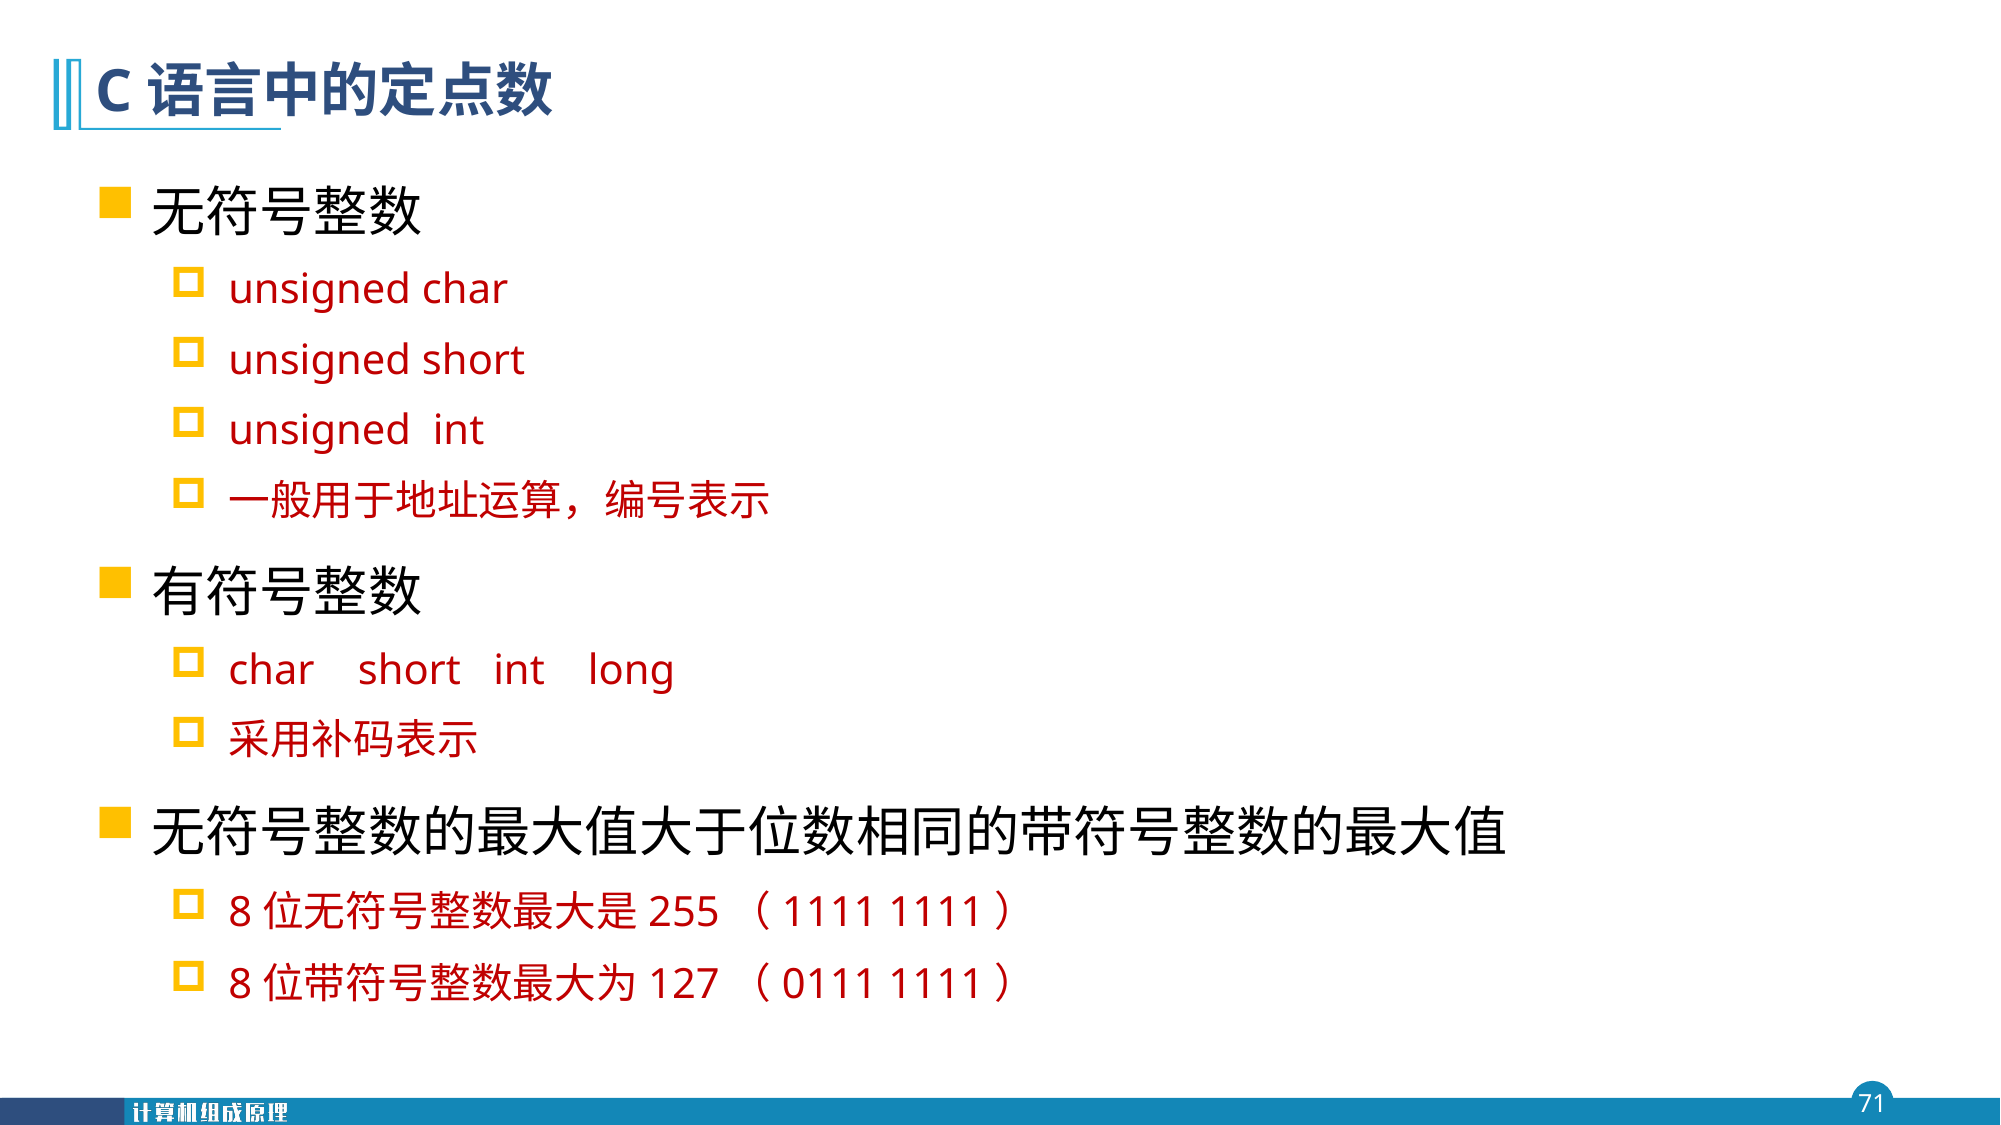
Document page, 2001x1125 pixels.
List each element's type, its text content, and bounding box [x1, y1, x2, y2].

list 无符号整数 unsigned char unsigned short unsigned int 一般用于地址运算，编号表示 有符号整数 char short int long 采用补码表示 无符号整数的最大值大于位数相同的带符号整数的最大值 8位无符号整数最大是255（1111 1111） 8位带符号整数最大为127（0111 1111） [80, 156, 1805, 1082]
title C语言中的定点数 [80, 42, 1805, 144]
